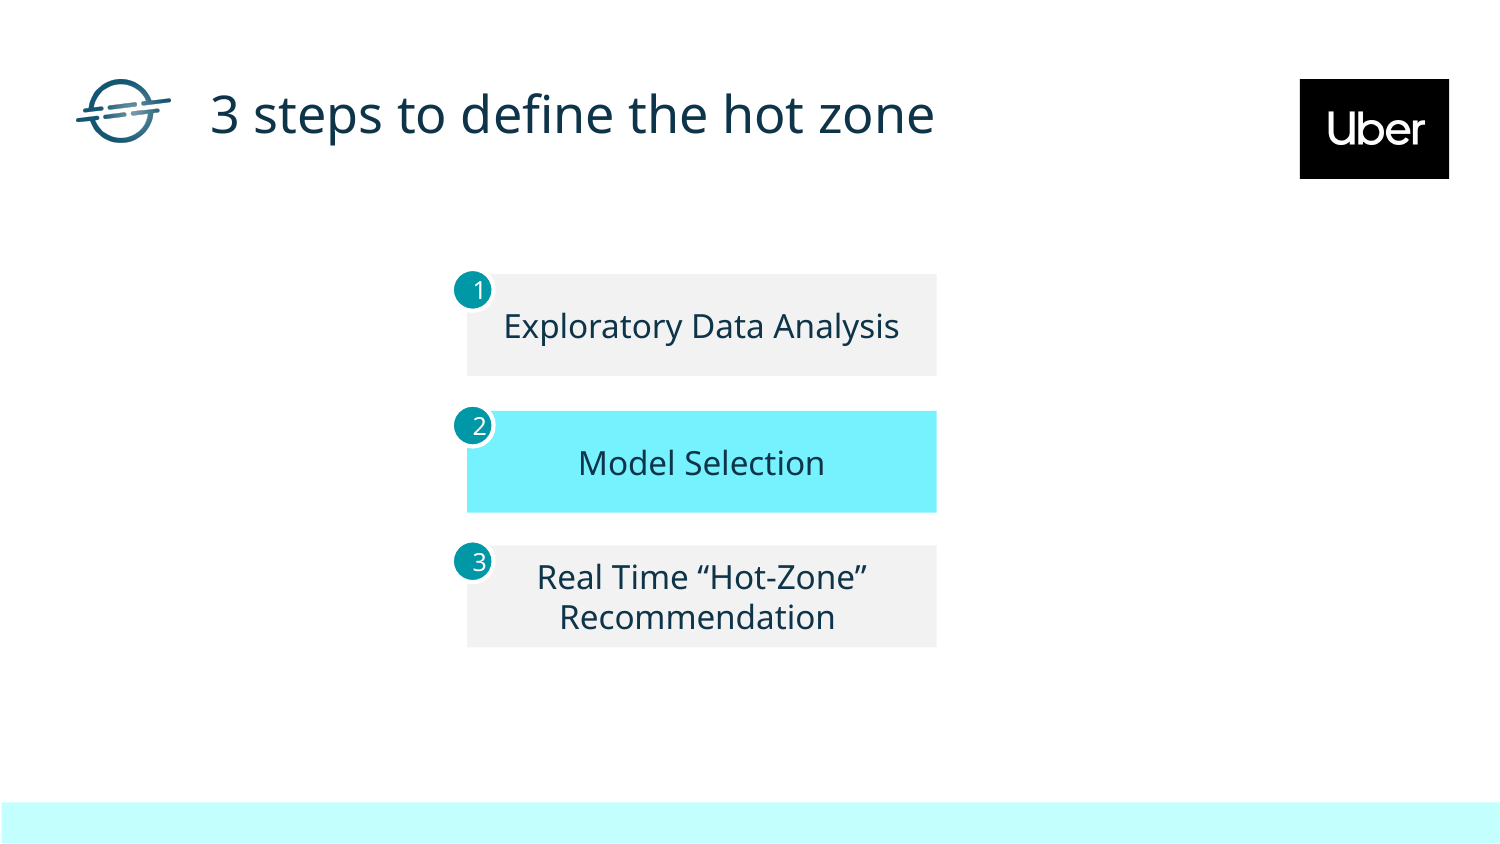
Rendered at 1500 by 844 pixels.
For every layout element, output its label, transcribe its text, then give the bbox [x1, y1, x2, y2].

picture [75, 78, 171, 143]
text_box Exploratory Data Analysis [465, 272, 939, 378]
text_box [1, 802, 1500, 844]
text_box Real Time “Hot-Zone” Recommendation [465, 543, 939, 649]
text_box 2 [449, 402, 496, 449]
title 3 steps to define the hot zone [195, 66, 1472, 154]
picture [1299, 78, 1450, 179]
text_box Model Selection [465, 409, 939, 515]
text_box 3 [449, 538, 496, 585]
text_box 1 [449, 266, 496, 313]
